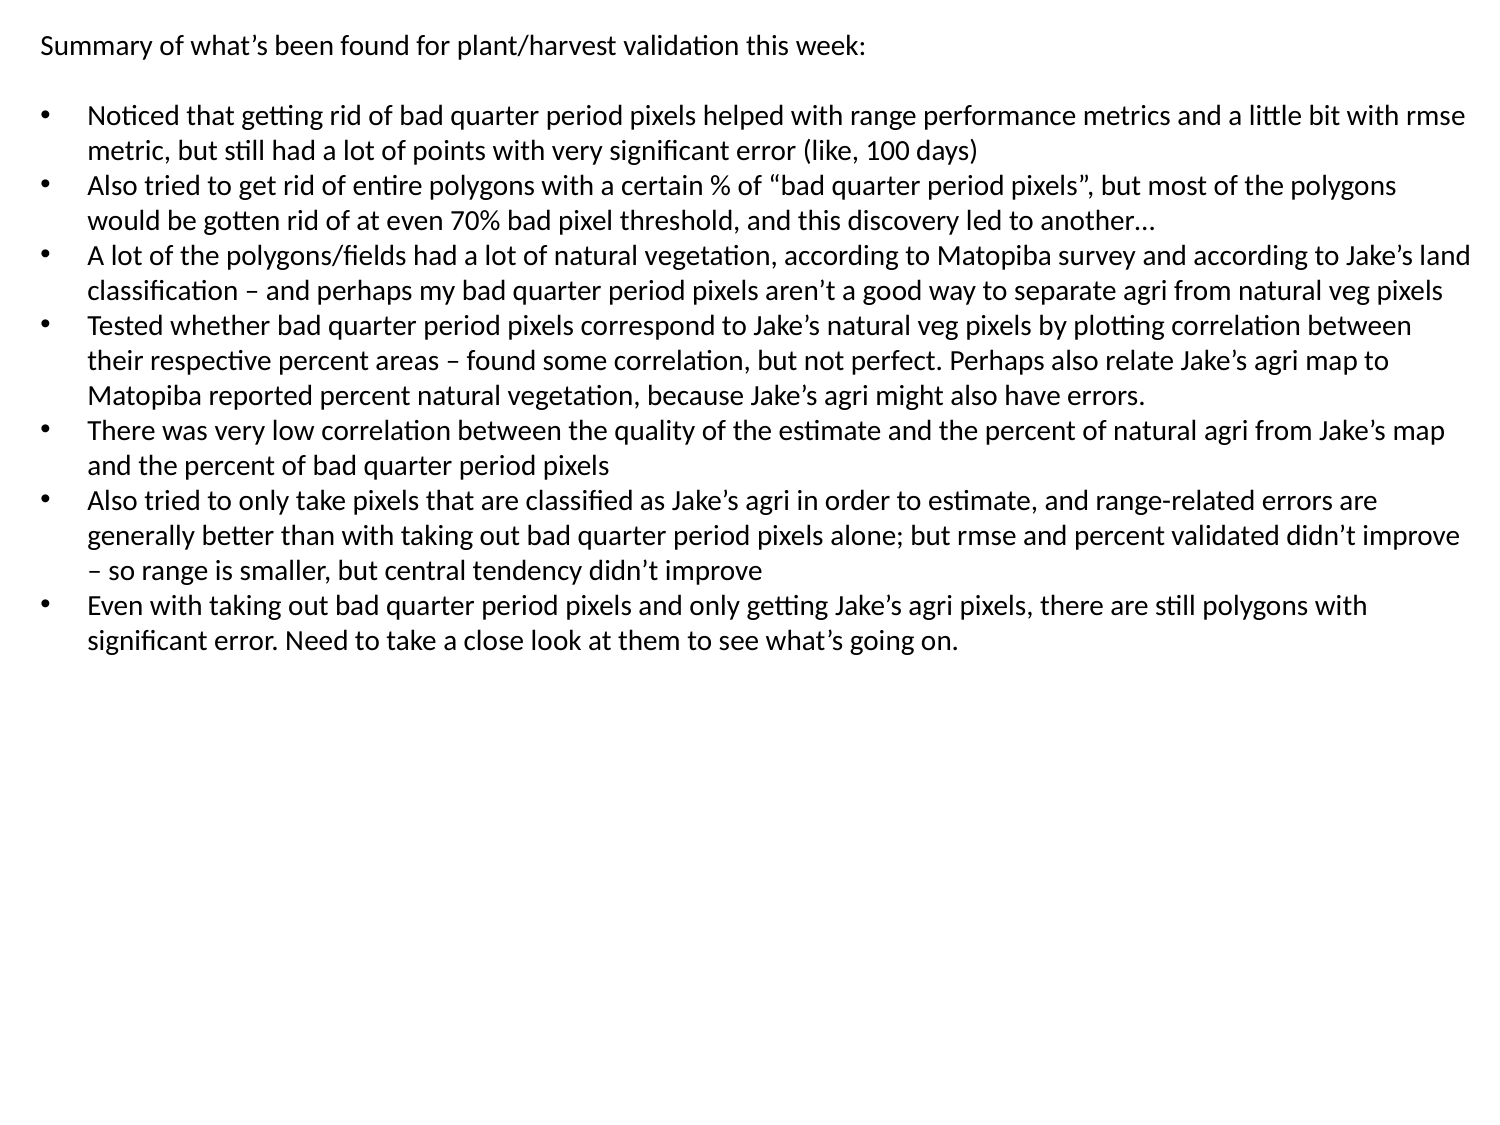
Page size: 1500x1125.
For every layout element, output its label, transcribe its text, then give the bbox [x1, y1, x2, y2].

text_box Summary of what’s been found for plant/harvest validation this week: Noticed that getting rid of bad quarter period pixels helped with range performance metrics and a little bit with rmse metric, but still had a lot of points with very significant error (like, 100 days) Also tried to get rid of entire polygons with a certain % of “bad quarter period pixels”, but most of the polygons would be gotten rid of at even 70% bad pixel threshold, and this discovery led to another… A lot of the polygons/fields had a lot of natural vegetation, according to Matopiba survey and according to Jake’s land classification – and perhaps my bad quarter period pixels aren’t a good way to separate agri from natural veg pixels Tested whether bad quarter period pixels correspond to Jake’s natural veg pixels by plotting correlation between their respective percent areas – found some correlation, but not perfect. Perhaps also relate Jake’s agri map to Matopiba reported percent natural vegetation, because Jake’s agri might also have errors. There was very low correlation between the quality of the estimate and the percent of natural agri from Jake’s map and the percent of bad quarter period pixels Also tried to only take pixels that are classified as Jake’s agri in order to estimate, and range-related errors are generally better than with taking out bad quarter period pixels alone; but rmse and percent validated didn’t improve – so range is smaller, but central tendency didn’t improve Even with taking out bad quarter period pixels and only getting Jake’s agri pixels, there are still polygons with significant error. Need to take a close look at them to see what’s going on. [25, 19, 1488, 664]
